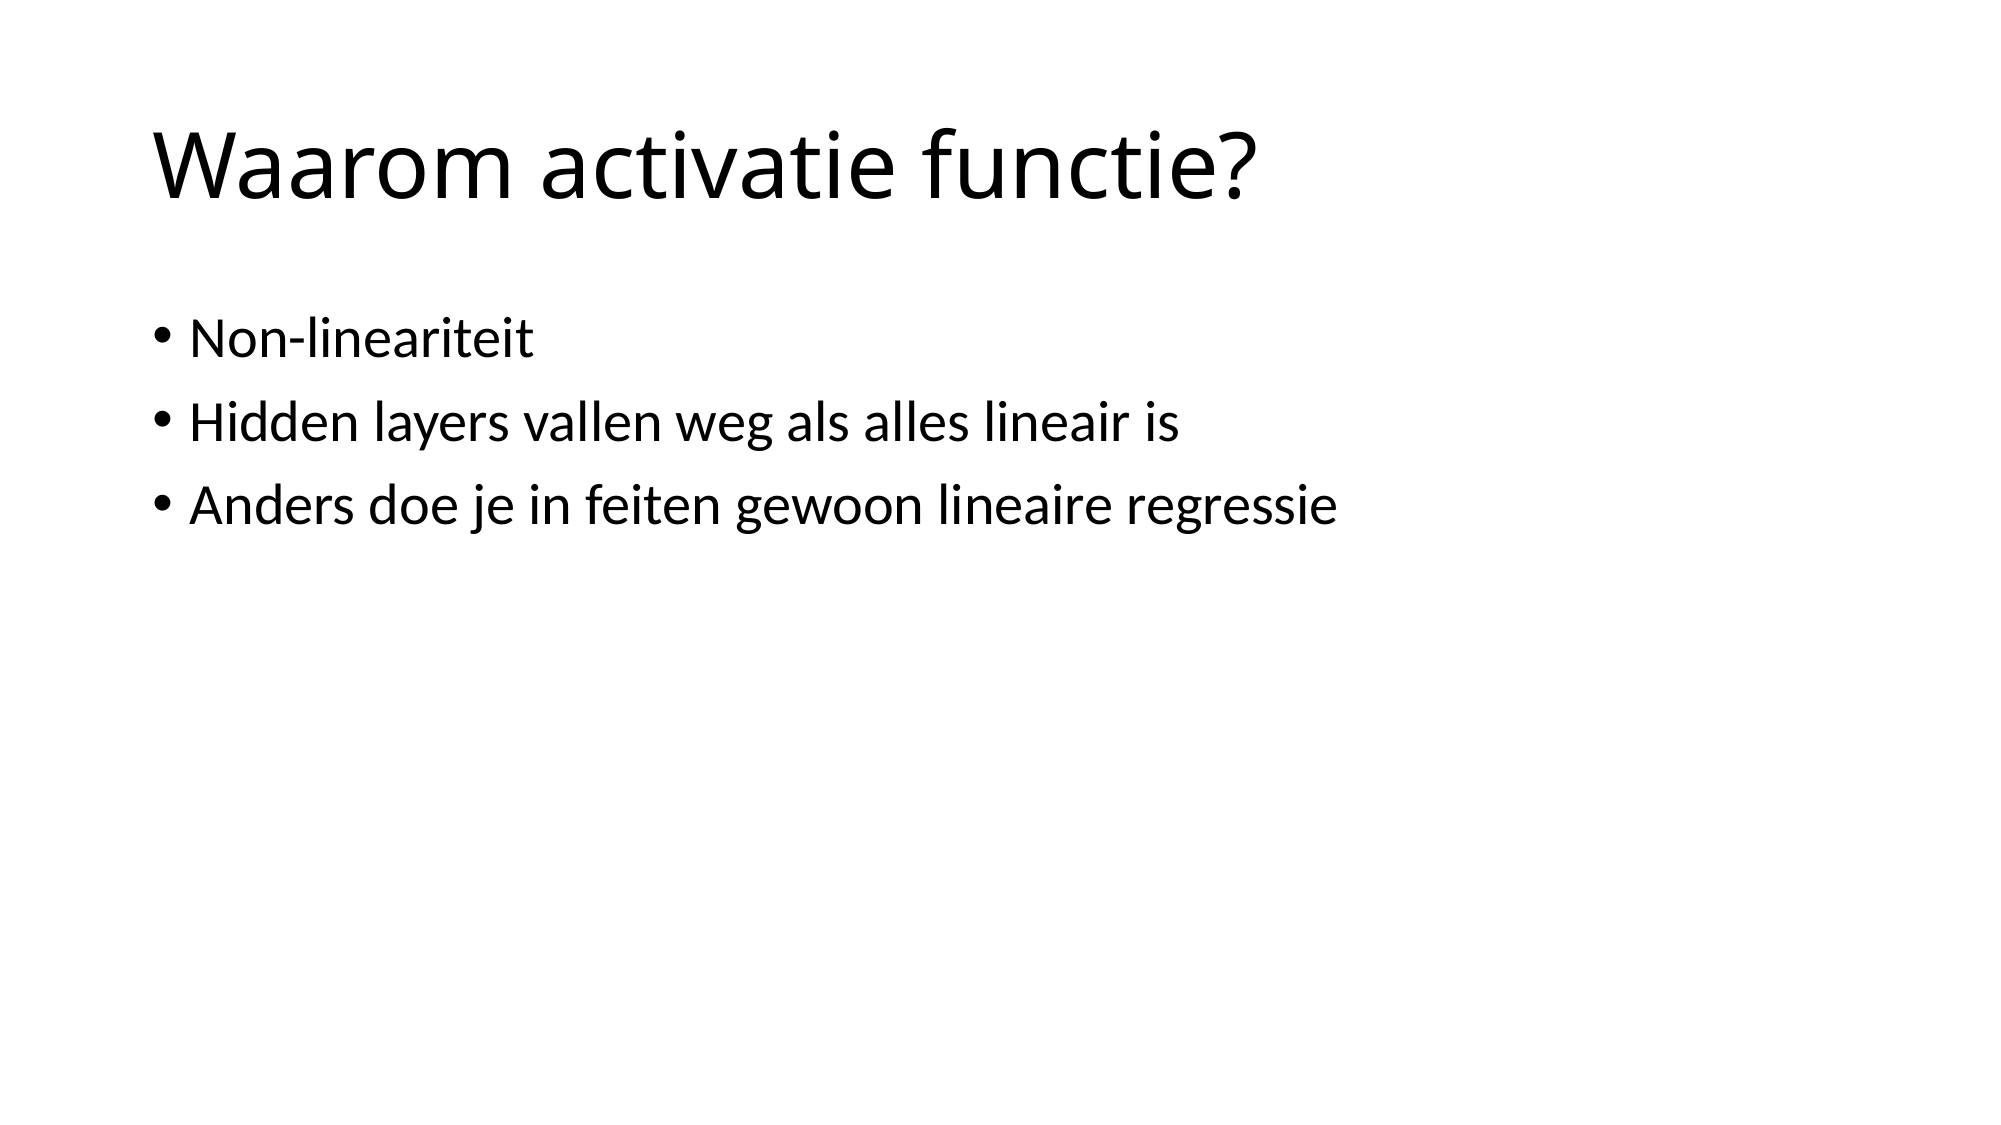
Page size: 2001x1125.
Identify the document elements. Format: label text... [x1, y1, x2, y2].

list Non-lineariteit Hidden layers vallen weg als alles lineair is Anders doe je in feiten gewoon lineaire regressie [137, 299, 1863, 1014]
title Waarom activatie functie? [137, 59, 1863, 278]
